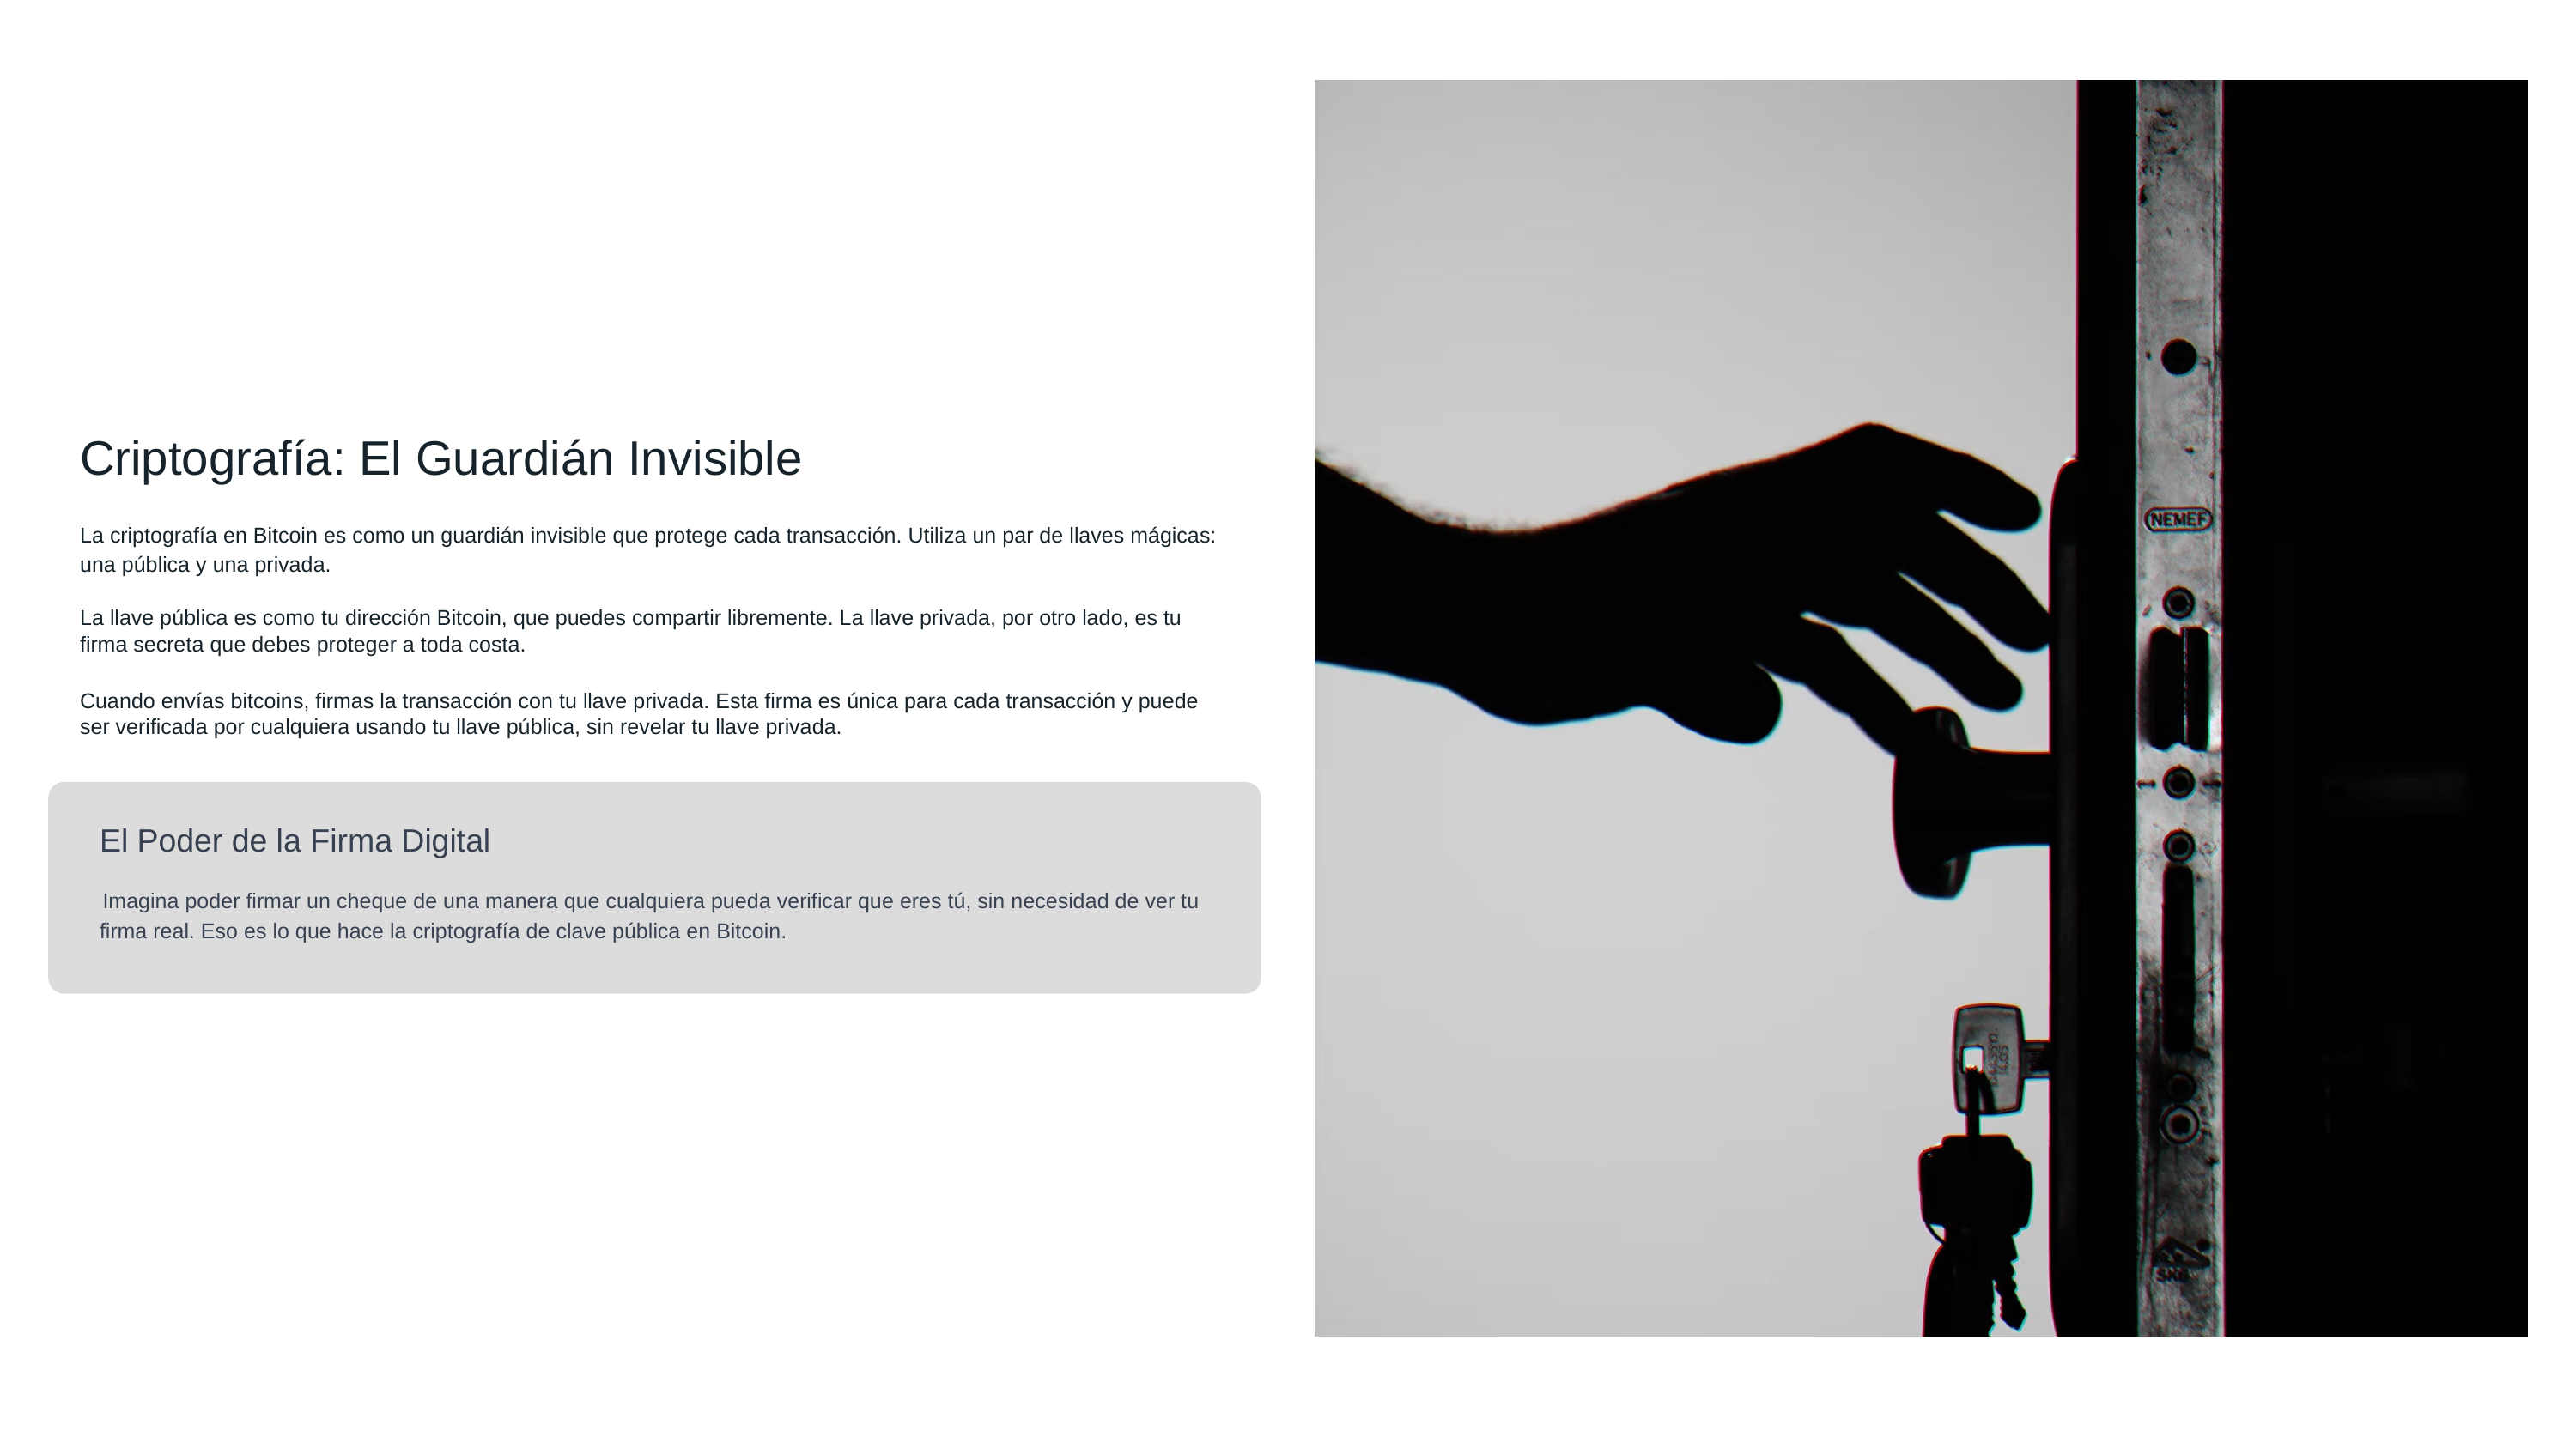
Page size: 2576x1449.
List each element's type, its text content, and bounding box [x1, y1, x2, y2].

text_box Criptografía: El Guardián Invisible La criptografía en Bitcoin es como un guardián invisible que protege cada transacción. Utiliza un par de llaves mágicas: una pública y una privada. La llave pública es como tu dirección Bitcoin, que puedes compartir libremente. La llave privada, por otro lado, es tu firma secreta que debes proteger a toda costa. Cuando envías bitcoins, firmas la transacción con tu llave privada. Esta firma es única para cada transacción y puede ser verificada por cualquiera usando tu llave pública, sin revelar tu llave privada. El Poder de la Firma Digital Imagina poder firmar un cheque de una manera que cualquiera pueda verificar que eres tú, sin necesidad de ver tu firma real. Eso es lo que hace la criptografía de clave pública en Bitcoin. [80, 427, 1225, 945]
text_box [47, 780, 1262, 995]
picture [1315, 80, 2528, 1337]
